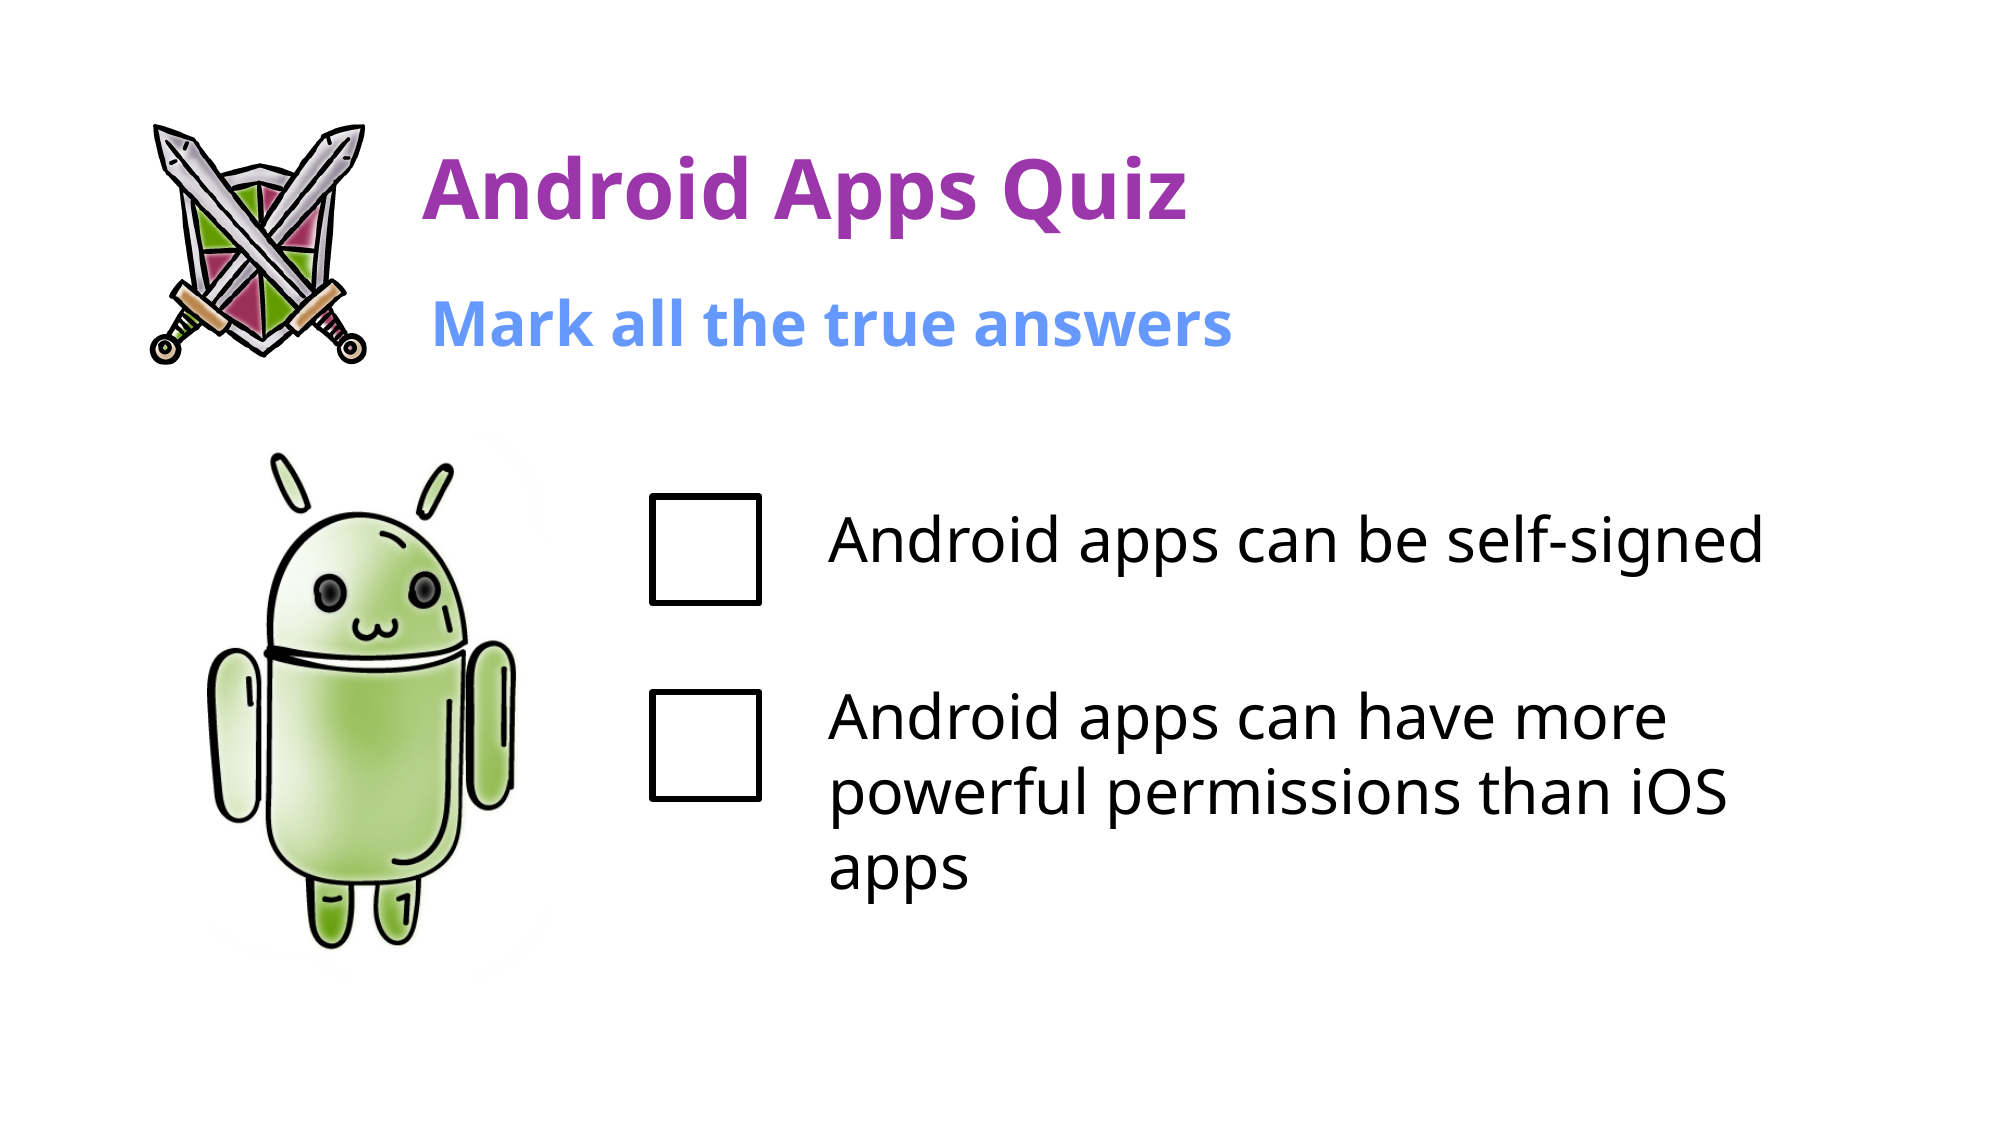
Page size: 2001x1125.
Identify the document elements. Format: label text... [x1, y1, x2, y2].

text_box Mark all the true answers [415, 258, 1764, 385]
text_box [652, 496, 760, 604]
picture [206, 432, 553, 979]
text_box [652, 692, 760, 799]
title Android Apps Quiz [402, 114, 1791, 259]
list Android apps can be self-signed Android apps can have more powerful permissions than iOS apps [808, 480, 1828, 1056]
picture [148, 124, 367, 365]
